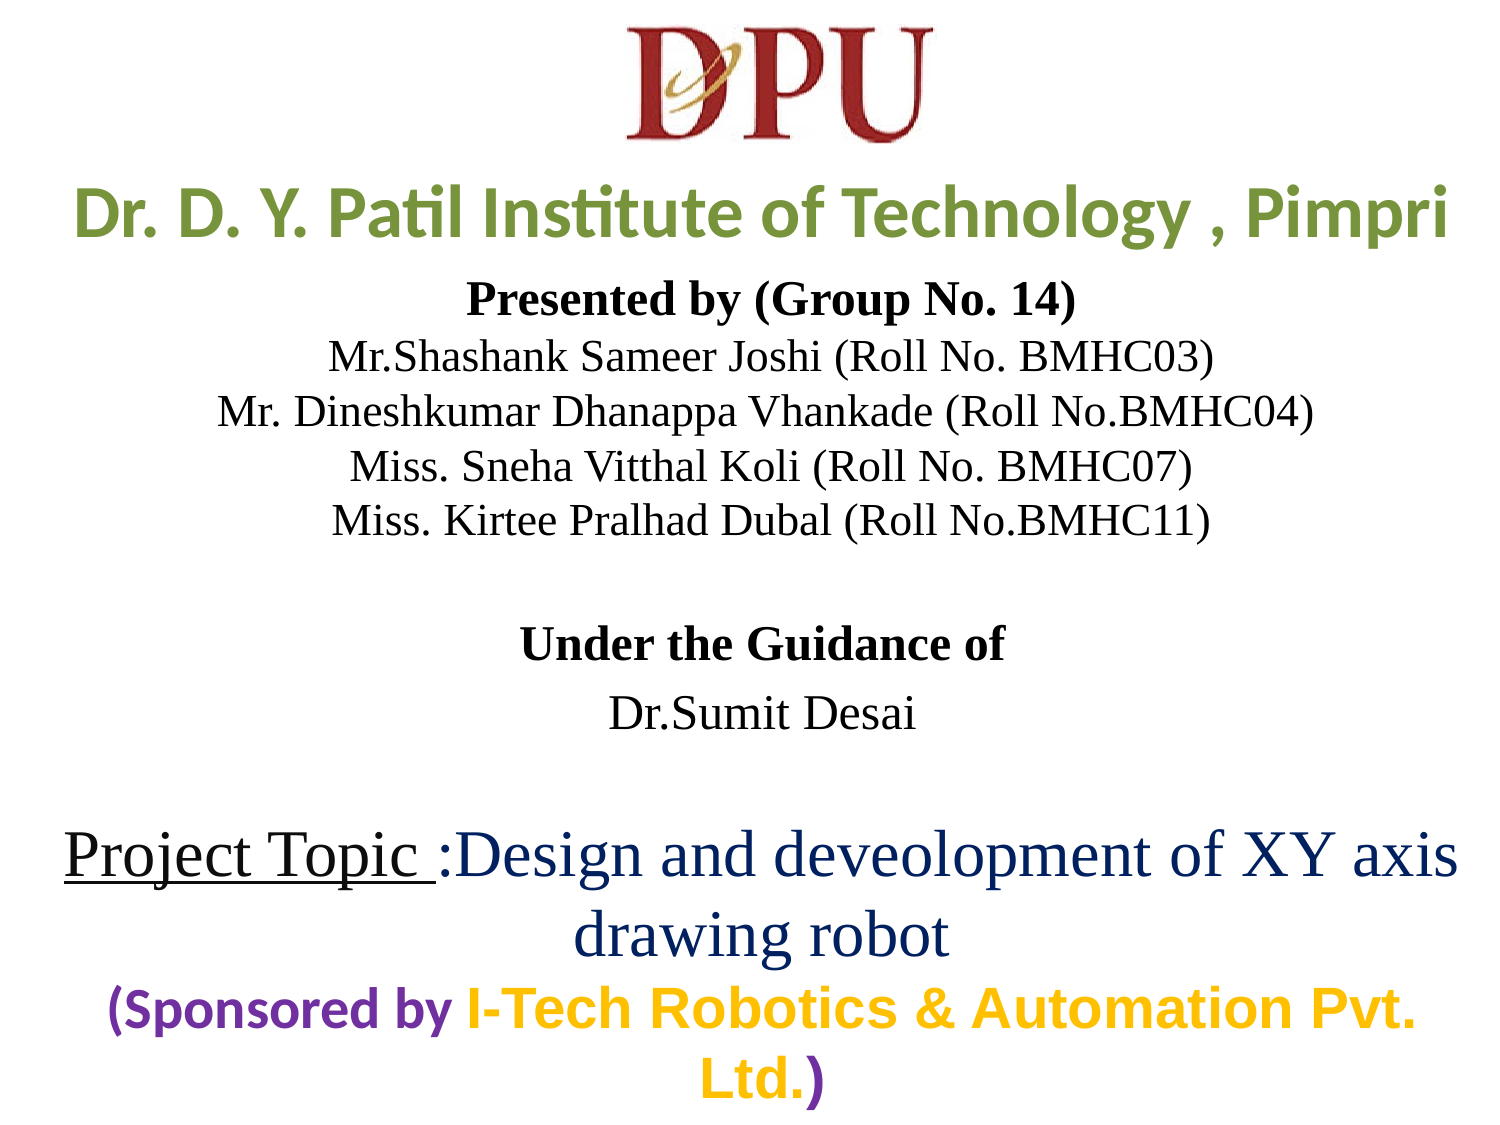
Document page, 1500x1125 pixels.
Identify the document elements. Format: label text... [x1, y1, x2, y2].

picture [624, 24, 937, 144]
text_box Presented by (Group No. 14) Mr.Shashank Sameer Joshi (Roll No. BMHC03) Mr. Dineshkumar Dhanappa Vhankade (Roll No.BMHC04) Miss. Sneha Vitthal Koli (Roll No. BMHC07) Miss. Kirtee Pralhad Dubal (Roll No.BMHC11) Under the Guidance of Dr.Sumit Desai Project Topic :Design and deveolopment of XY axis drawing robot (Sponsored by I-Tech Robotics & Automation Pvt. Ltd.) [24, 257, 1500, 1125]
text_box Dr. D. Y. Patil Institute of Technology , Pimpri [24, 125, 1500, 257]
